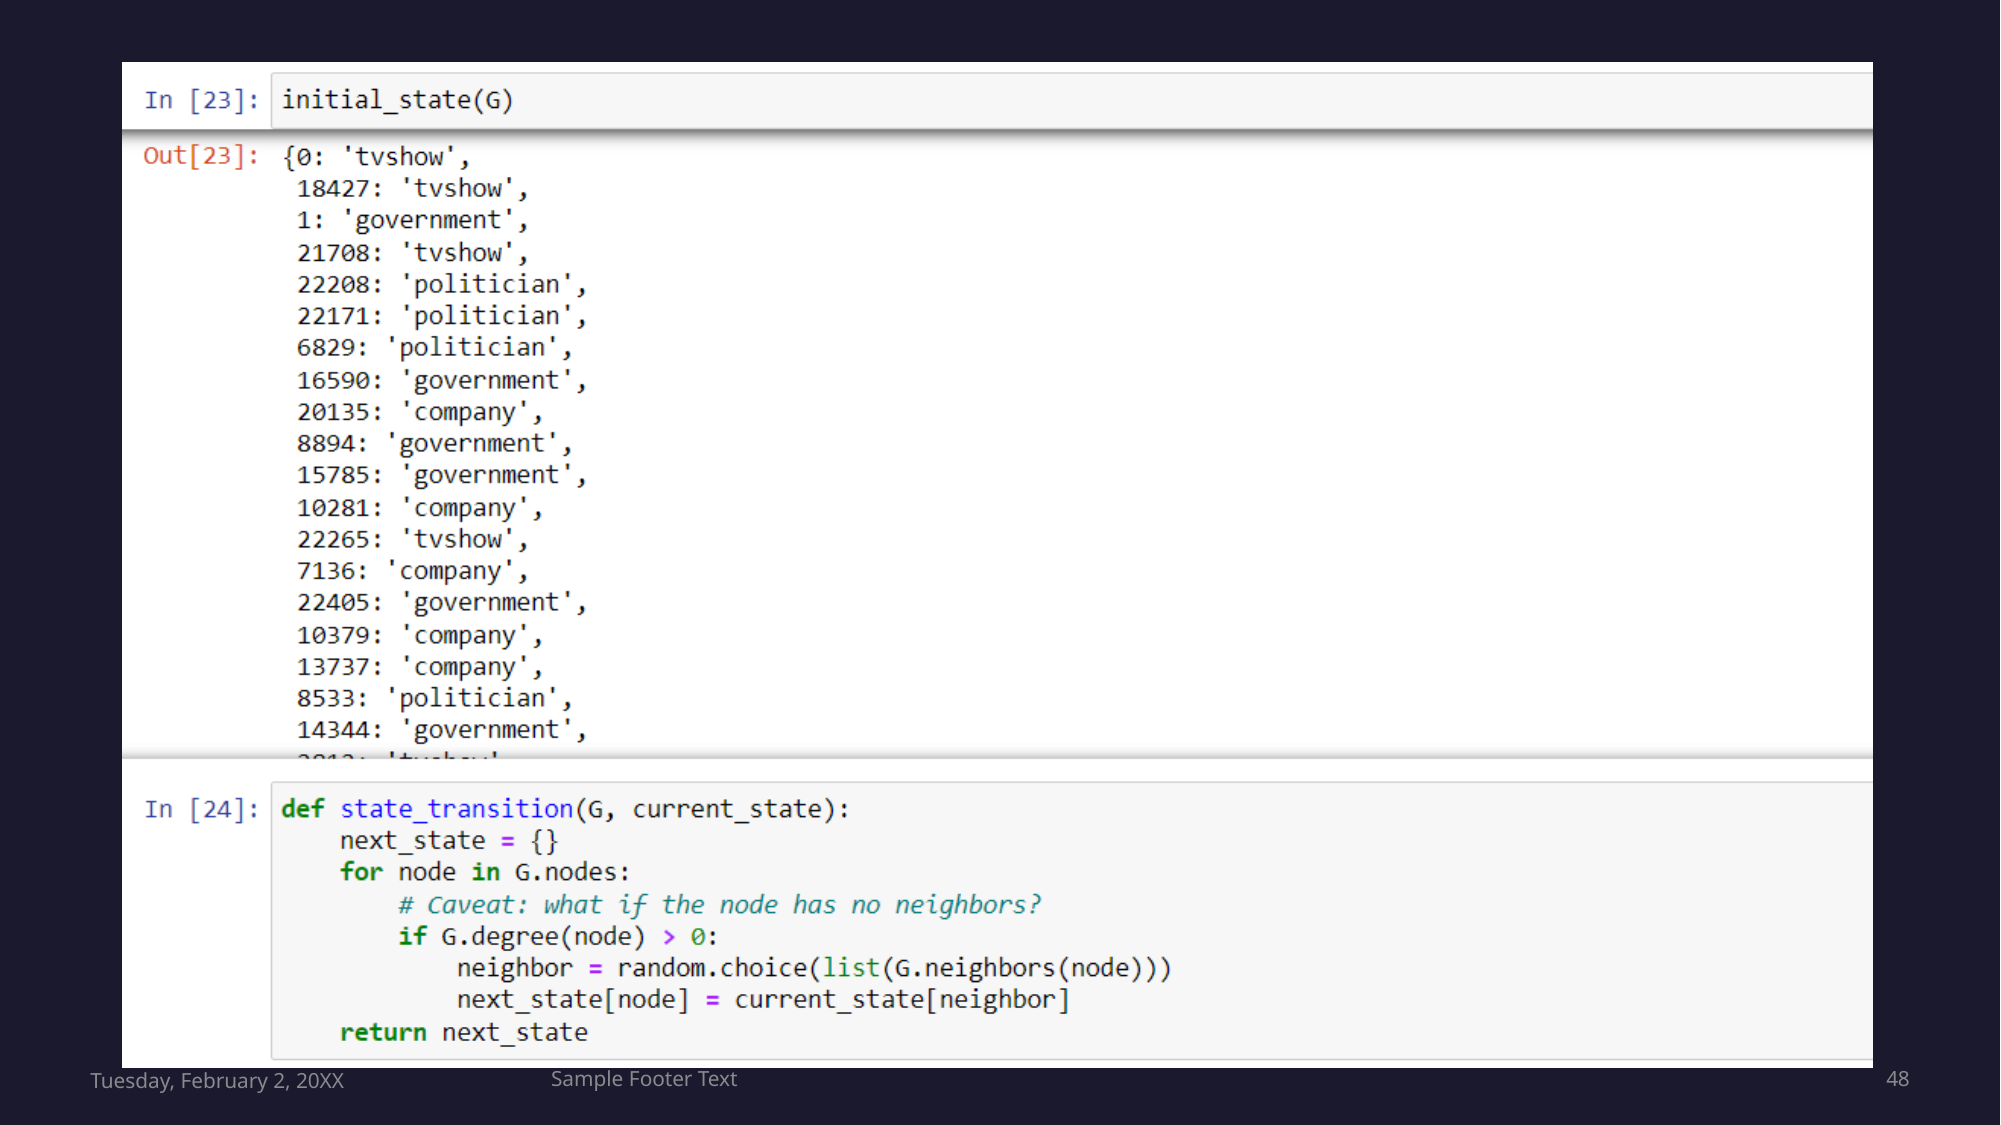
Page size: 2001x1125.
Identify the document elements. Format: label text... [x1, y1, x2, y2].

slide_number 48 [1632, 1067, 1910, 1093]
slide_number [90, 1067, 522, 1093]
picture [122, 62, 1873, 1068]
footer Sample Footer Text [551, 1068, 1598, 1093]
